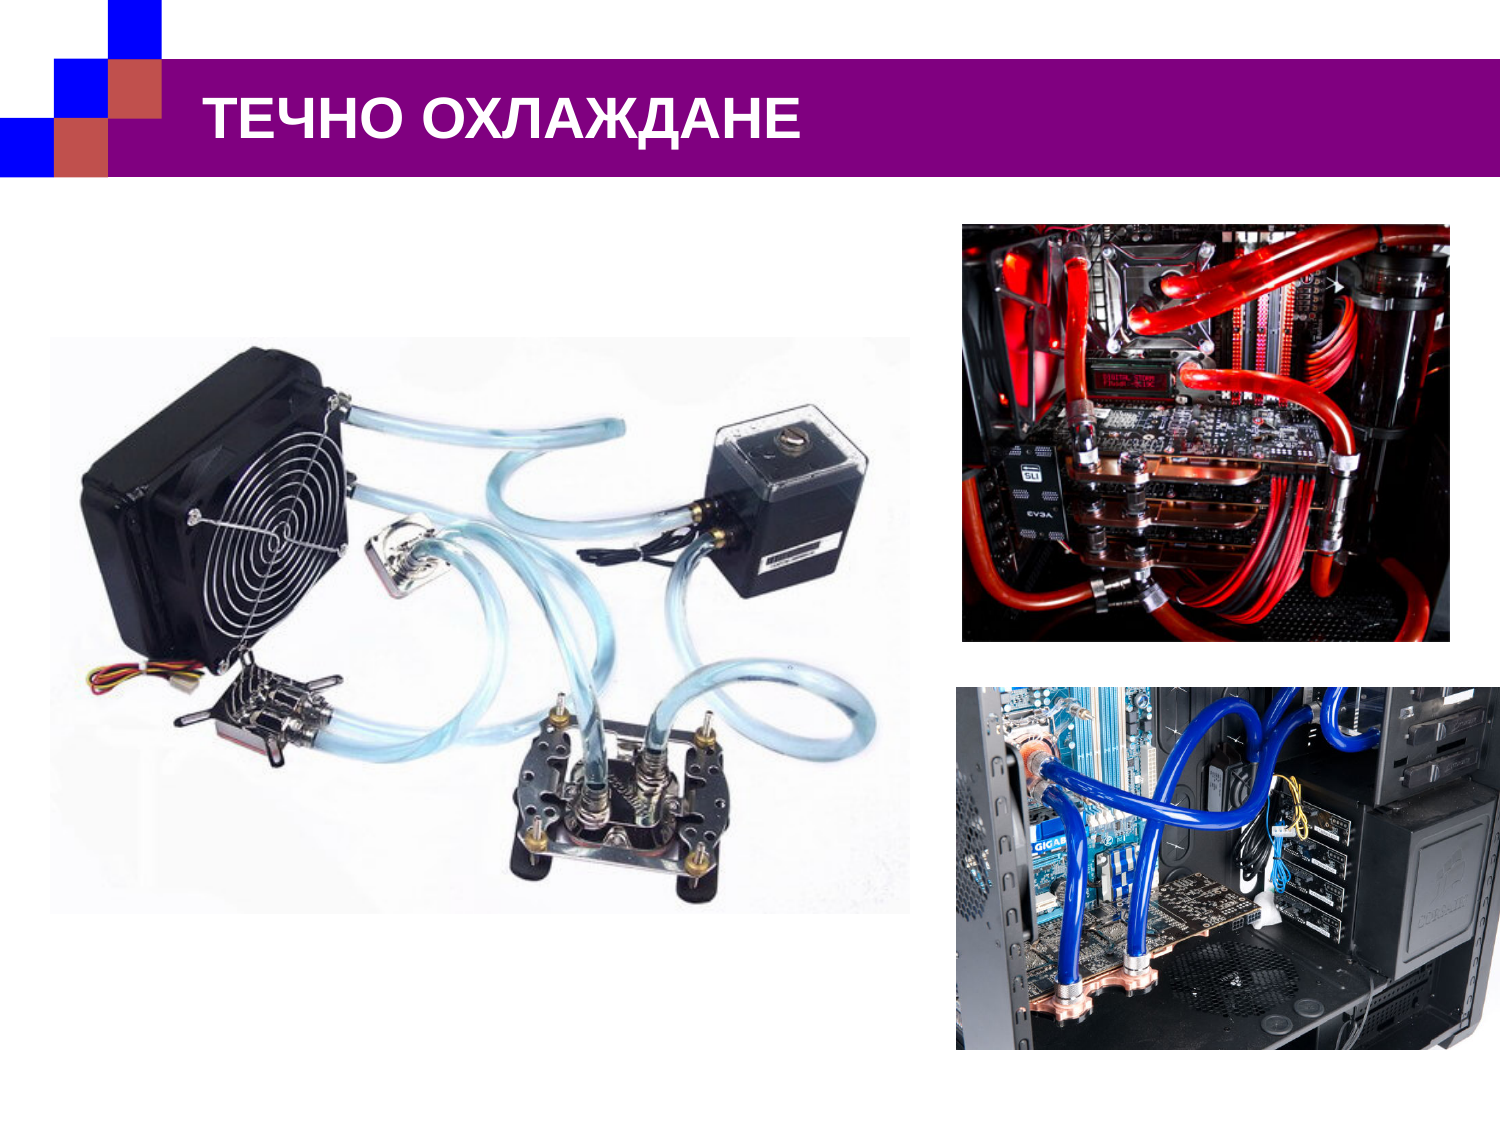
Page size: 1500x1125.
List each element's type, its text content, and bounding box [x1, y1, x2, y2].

title ТЕЧНО ОХЛАЖДАНЕ [187, 74, 1401, 156]
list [955, 687, 1500, 1050]
picture [962, 224, 1451, 642]
picture [49, 337, 910, 915]
